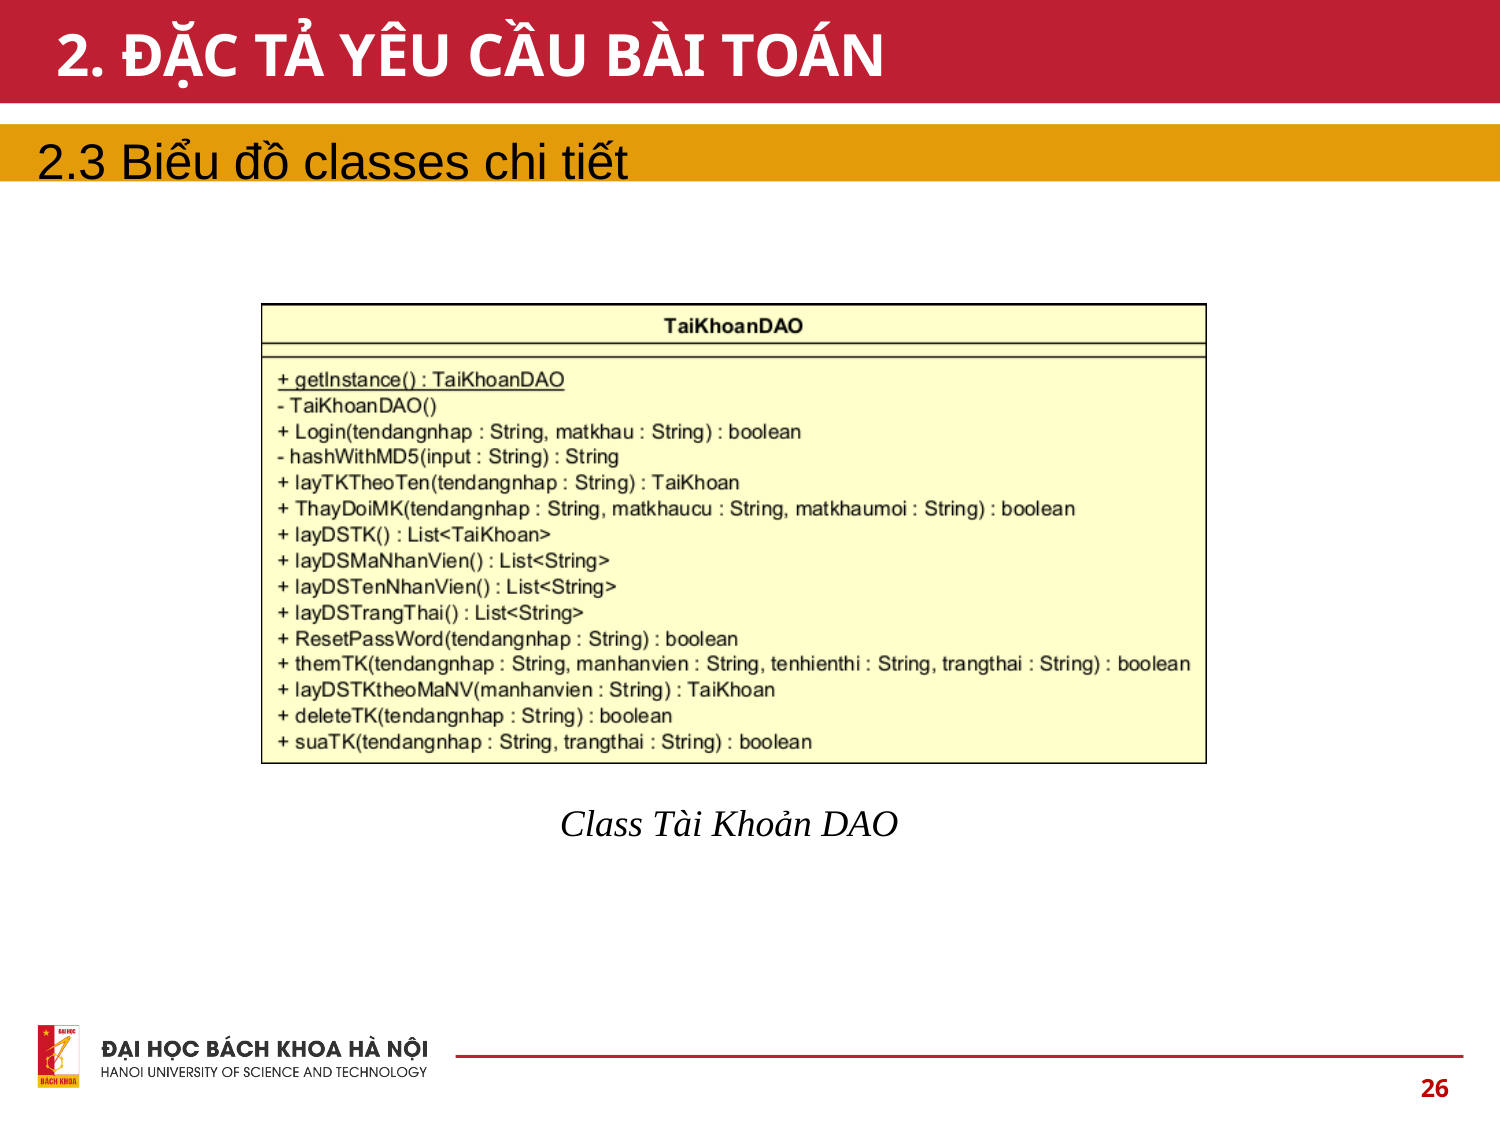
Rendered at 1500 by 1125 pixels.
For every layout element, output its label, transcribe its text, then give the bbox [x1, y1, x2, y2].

text_box Class Tài Khoản DAO [544, 791, 923, 852]
slide_number 26 [1126, 1065, 1464, 1125]
title 2. ĐẶC TẢ YÊU CẦU BÀI TOÁN [41, 18, 1459, 90]
picture [0, 0, 1500, 1125]
text_box 2.3 Biểu đồ classes chi tiết [22, 122, 644, 198]
